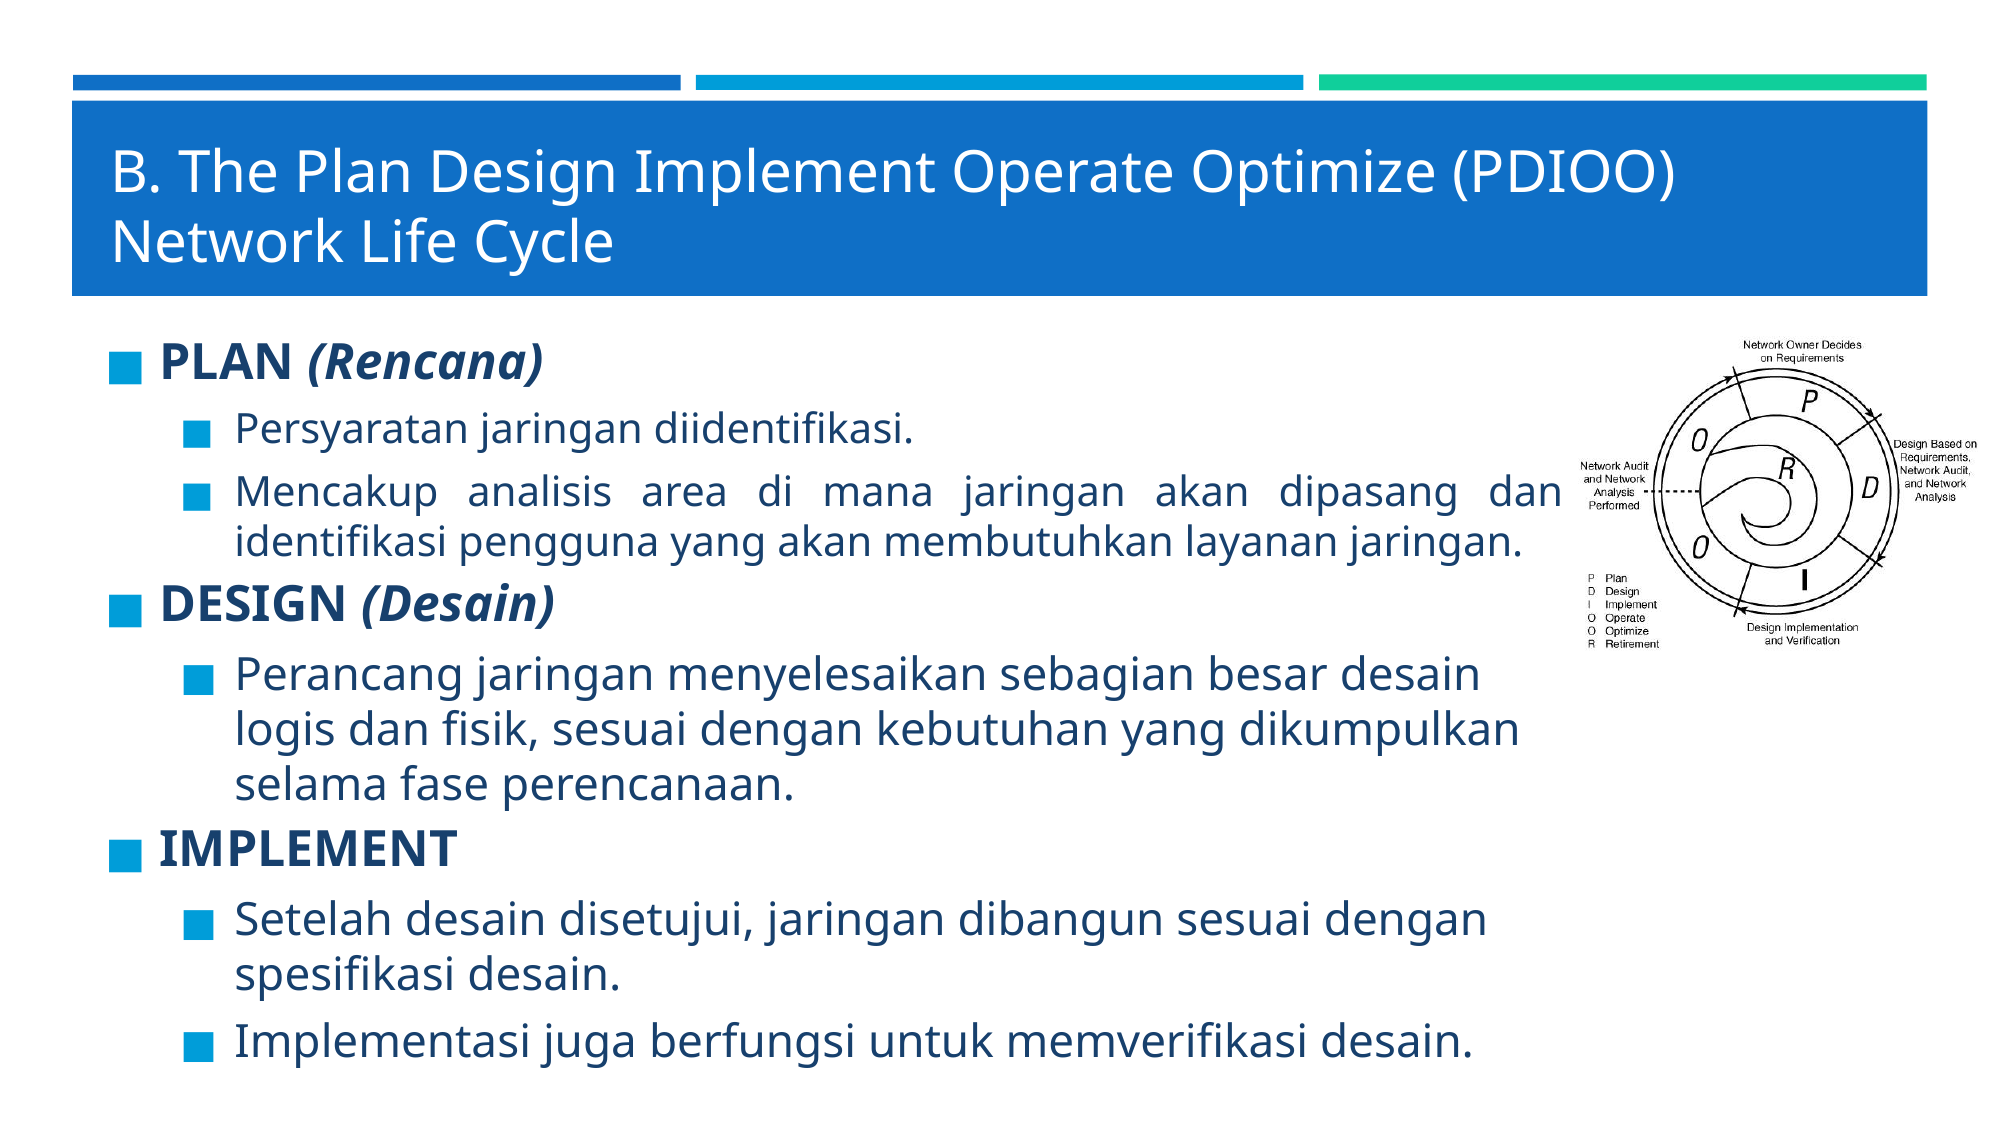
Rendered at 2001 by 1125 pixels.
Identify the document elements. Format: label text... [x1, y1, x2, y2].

title B. The Plan Design Implement Operate Optimize (PDIOO) Network Life Cycle [95, 115, 1905, 282]
list PLAN (Rencana) Persyaratan jaringan diidentifikasi. Mencakup analisis area di mana jaringan akan dipasang dan identifikasi pengguna yang akan membutuhkan layanan jaringan. DESIGN (Desain) Perancang jaringan menyelesaikan sebagian besar desain logis dan fisik, sesuai dengan kebutuhan yang dikumpulkan selama fase perencanaan. IMPLEMENT Setelah desain disetujui, jaringan dibangun sesuai dengan spesifikasi desain. Implementasi juga berfungsi untuk memverifikasi desain. [69, 293, 1579, 1103]
picture [1578, 336, 1978, 651]
